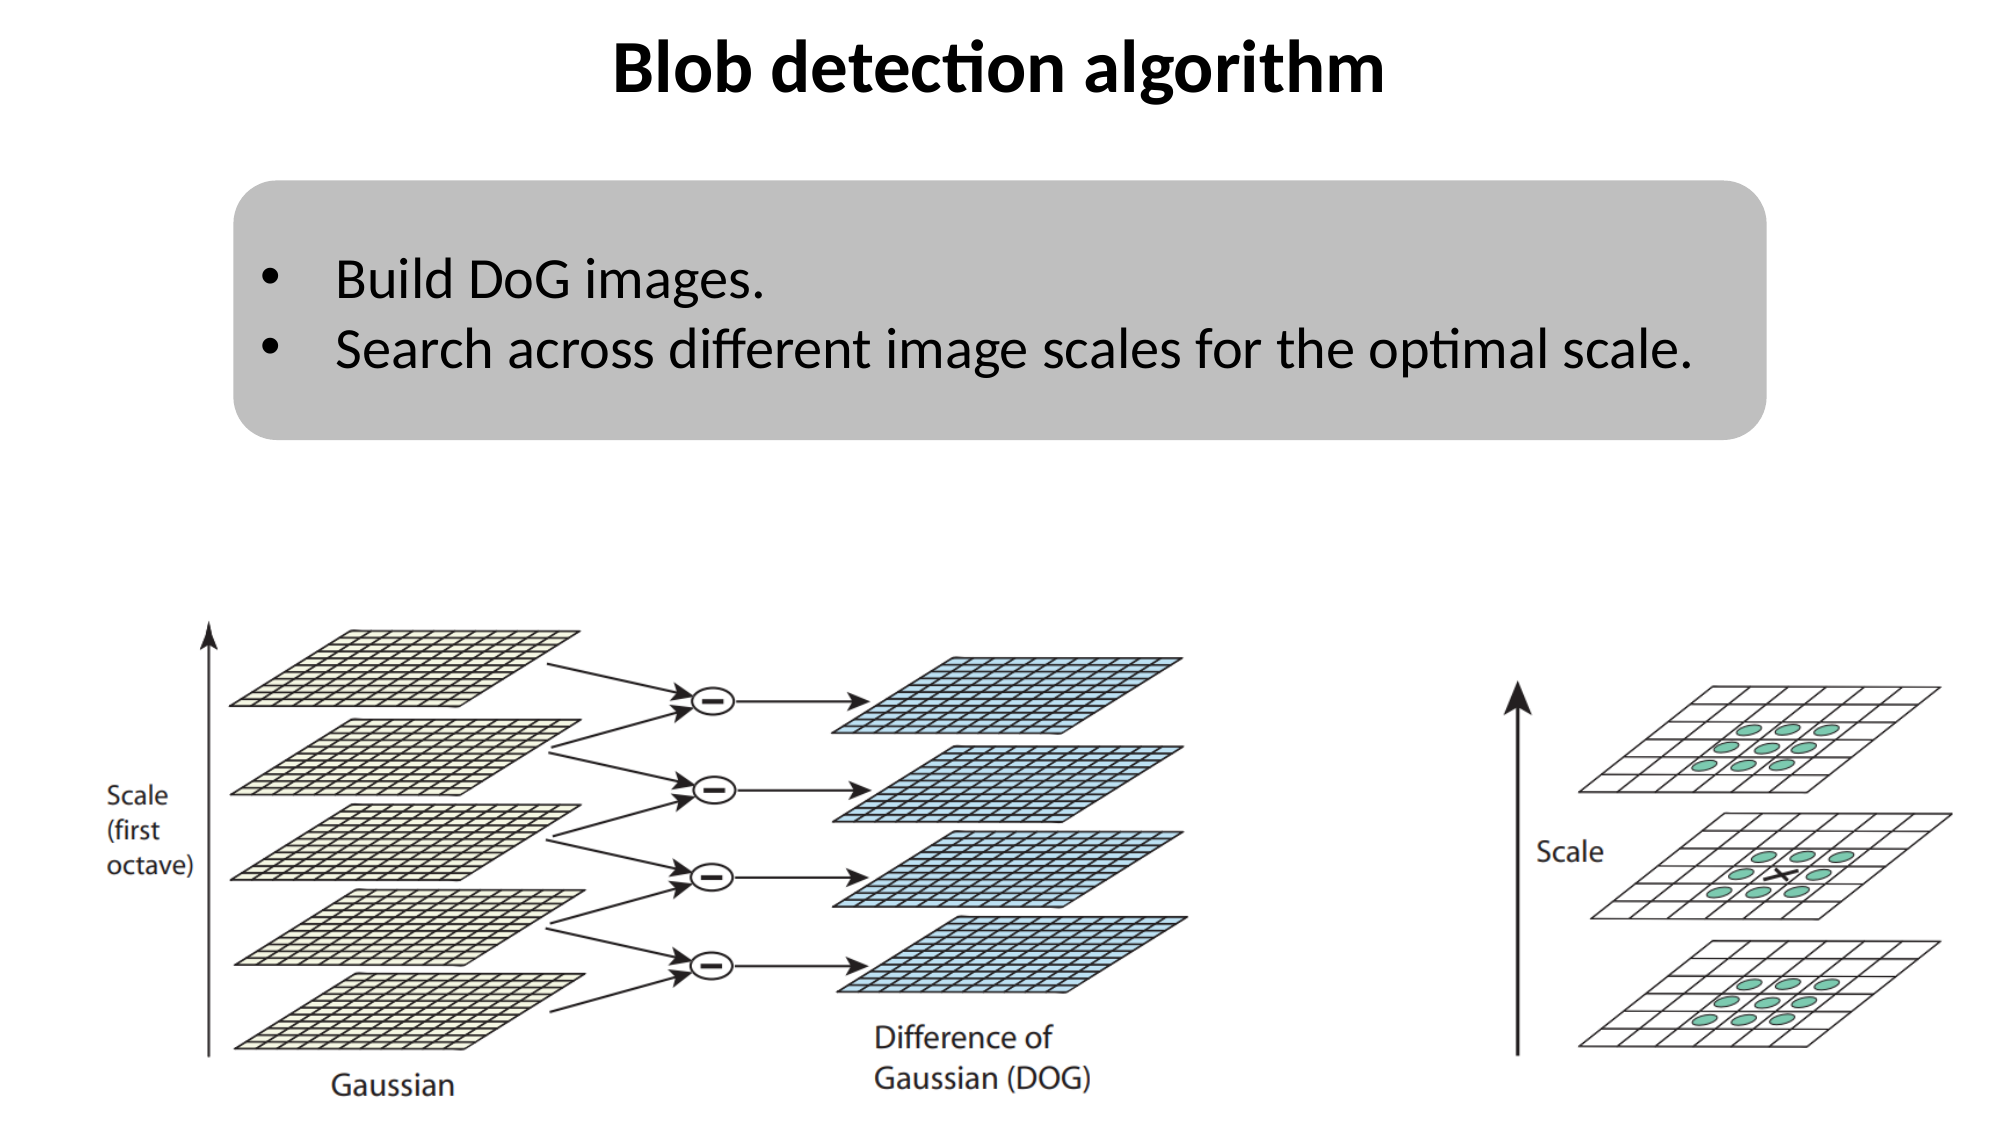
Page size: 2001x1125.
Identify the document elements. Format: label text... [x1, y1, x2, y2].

picture [1445, 605, 1967, 1084]
picture [10, 605, 1274, 1111]
text_box [33, 125, 1967, 1063]
title Blob detection algorithm [33, 0, 1967, 125]
text_box Build DoG images. Search across different image scales for the optimal scale. [231, 178, 1769, 443]
